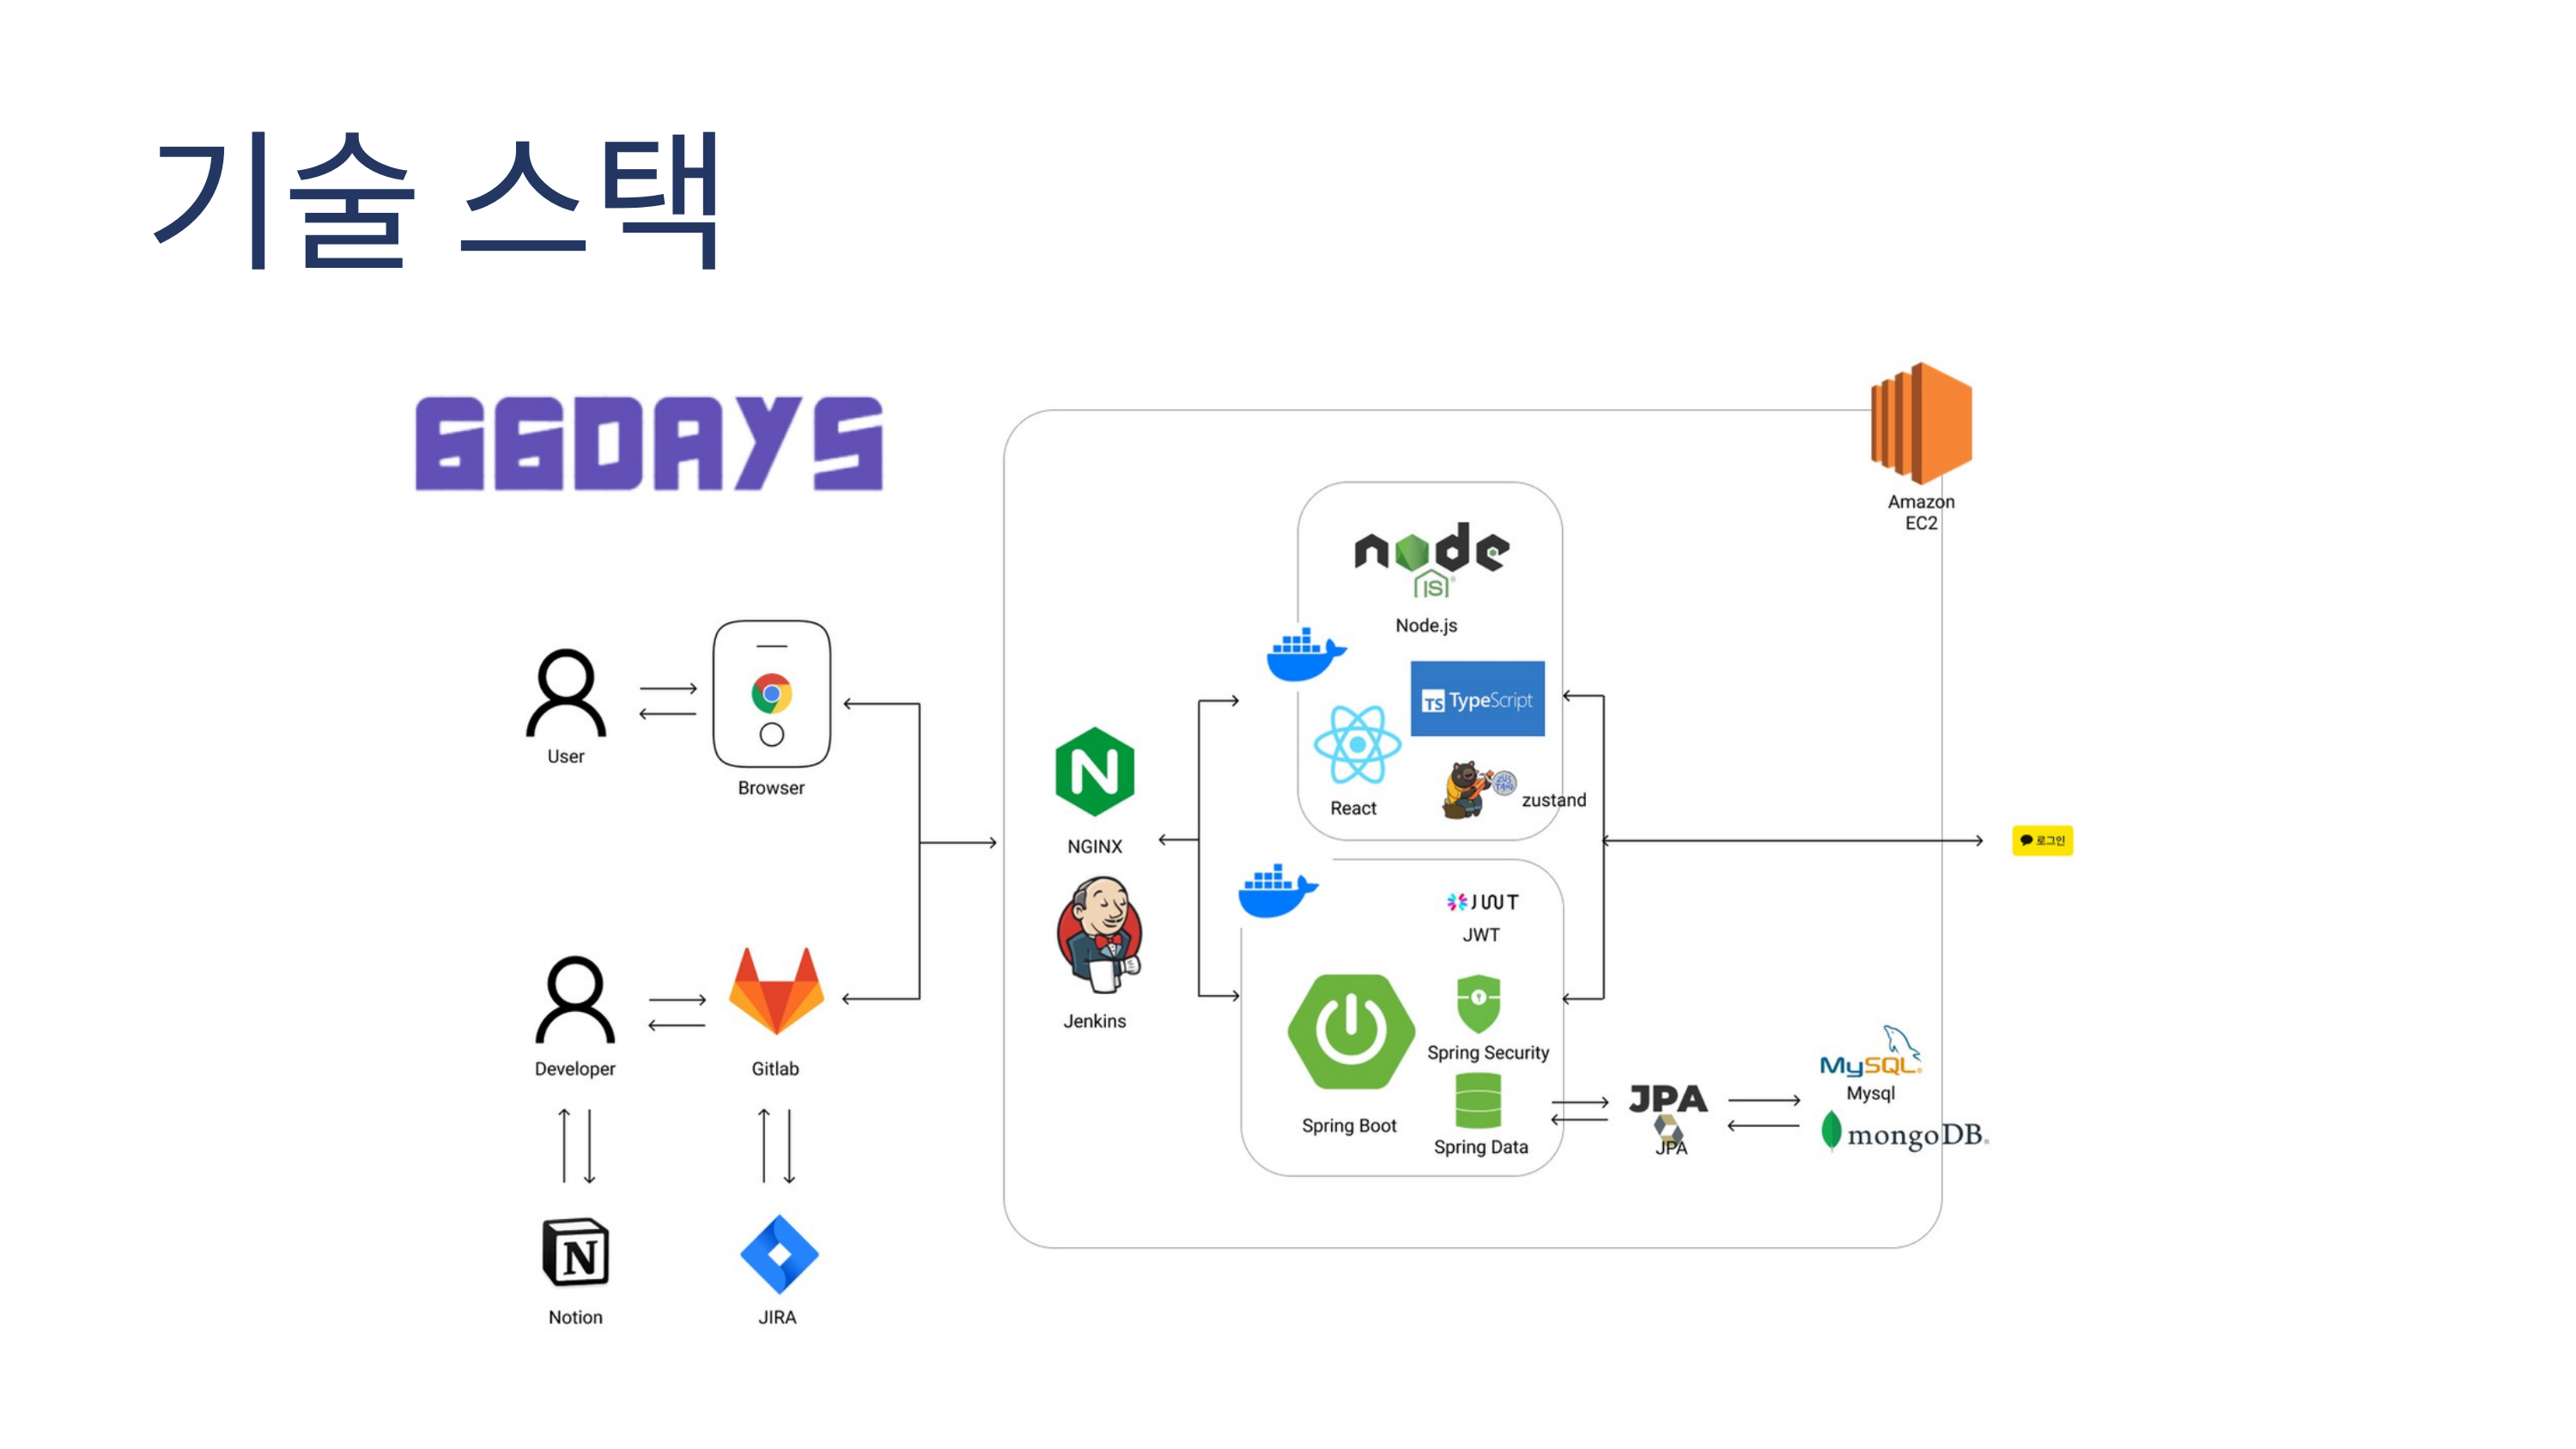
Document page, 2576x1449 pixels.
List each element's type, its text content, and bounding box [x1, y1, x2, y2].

text_box 기술 스택 [144, 121, 918, 289]
picture [306, 325, 2270, 1344]
